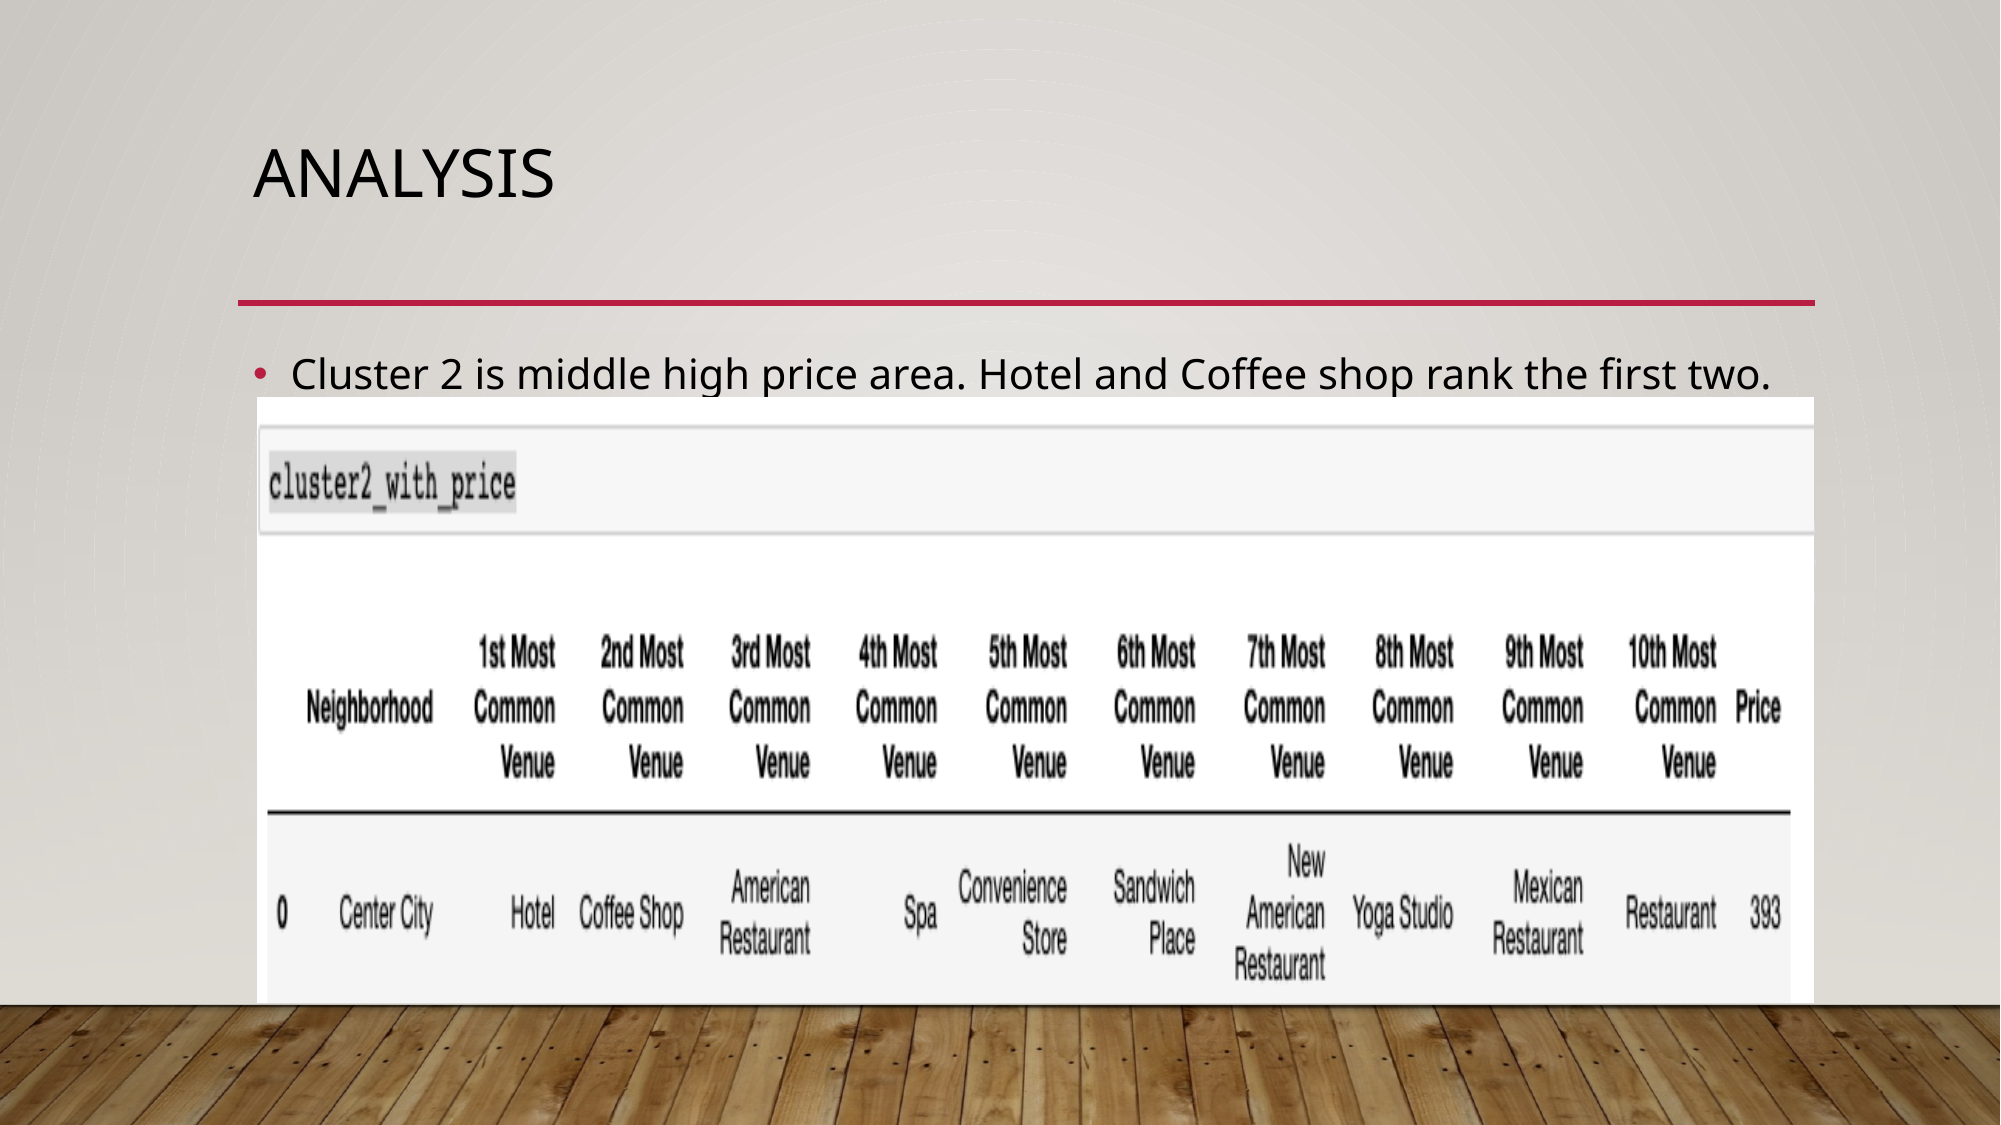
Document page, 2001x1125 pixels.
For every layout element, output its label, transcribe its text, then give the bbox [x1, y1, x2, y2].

list Cluster 2 is middle high price area. Hotel and Coffee shop rank the first two. [238, 330, 1814, 897]
picture [257, 397, 1814, 1003]
picture [0, 1005, 2000, 1125]
title ANALYSIS [238, 131, 1814, 305]
